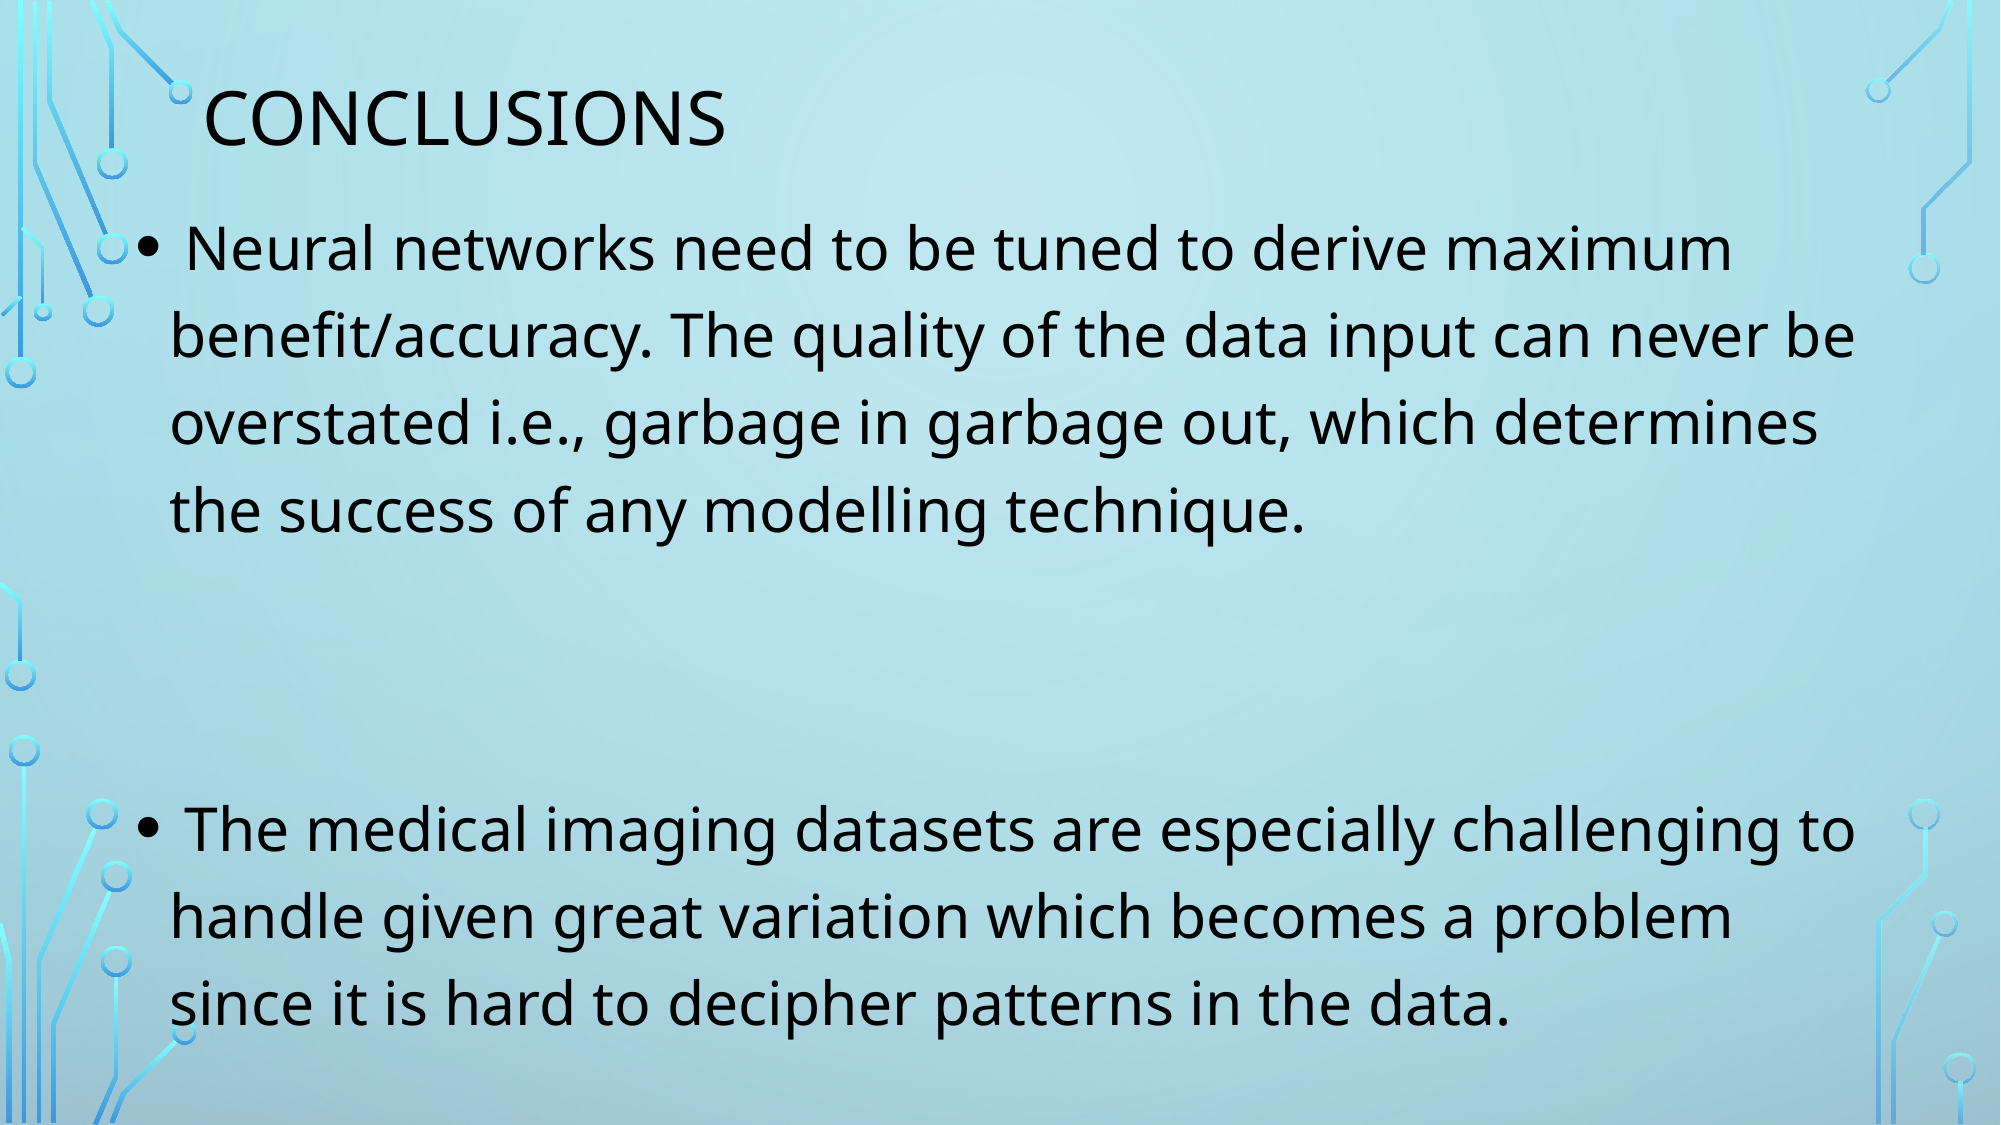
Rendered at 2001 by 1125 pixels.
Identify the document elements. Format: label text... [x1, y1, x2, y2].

title conclusions [187, 0, 1817, 187]
list Neural networks need to be tuned to derive maximum benefit/accuracy. The quality of the data input can never be overstated i.e., garbage in garbage out, which determines the success of any modelling technique. The medical imaging datasets are especially challenging to handle given great variation which becomes a problem since it is hard to decipher patterns in the data. [120, 187, 1878, 1062]
